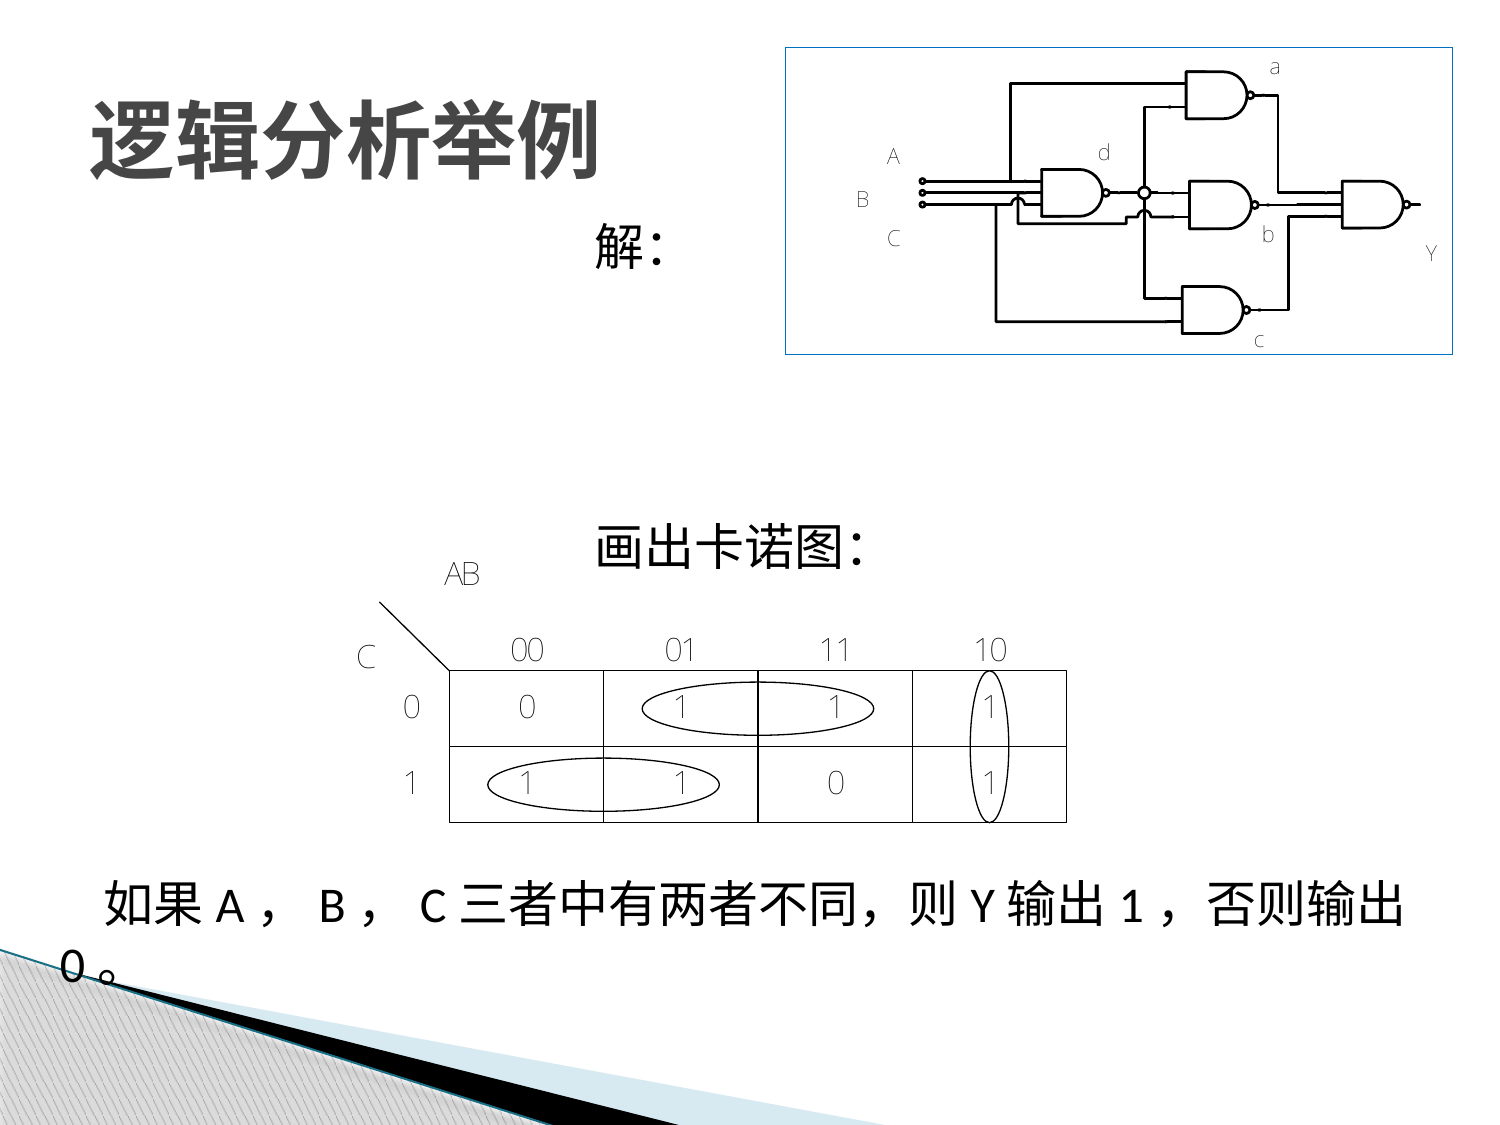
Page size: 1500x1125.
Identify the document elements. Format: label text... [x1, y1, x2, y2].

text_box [785, 46, 1453, 355]
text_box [322, 546, 1075, 831]
title 逻辑分析举例 [75, 45, 1425, 233]
